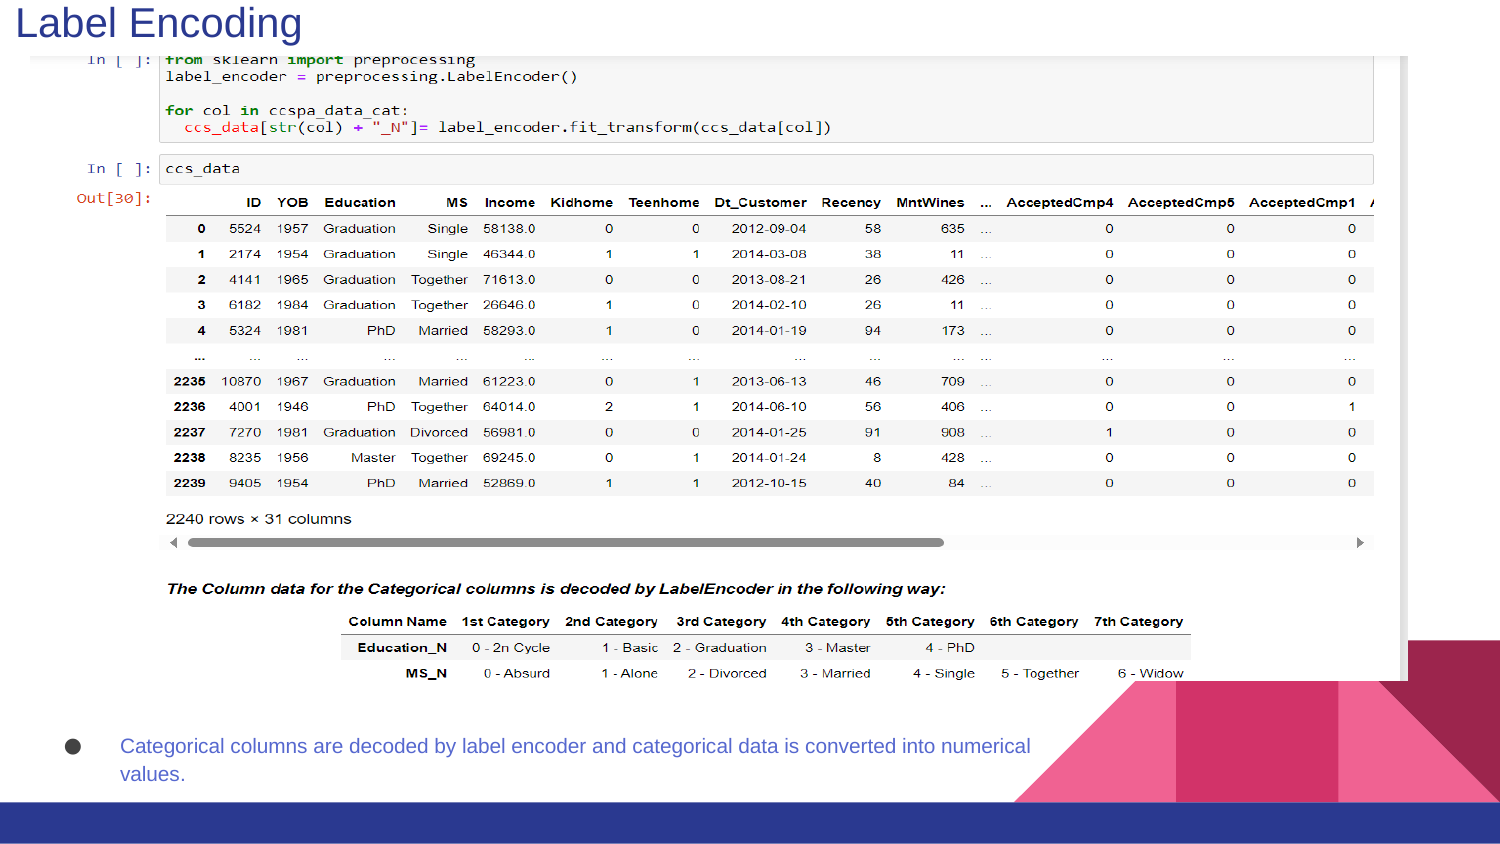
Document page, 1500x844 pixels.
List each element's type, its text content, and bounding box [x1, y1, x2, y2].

title Label Encoding [0, 0, 1398, 81]
list Categorical columns are decoded by label encoder and categorical data is converted into numerical values. [30, 713, 1047, 819]
picture [29, 55, 1408, 681]
